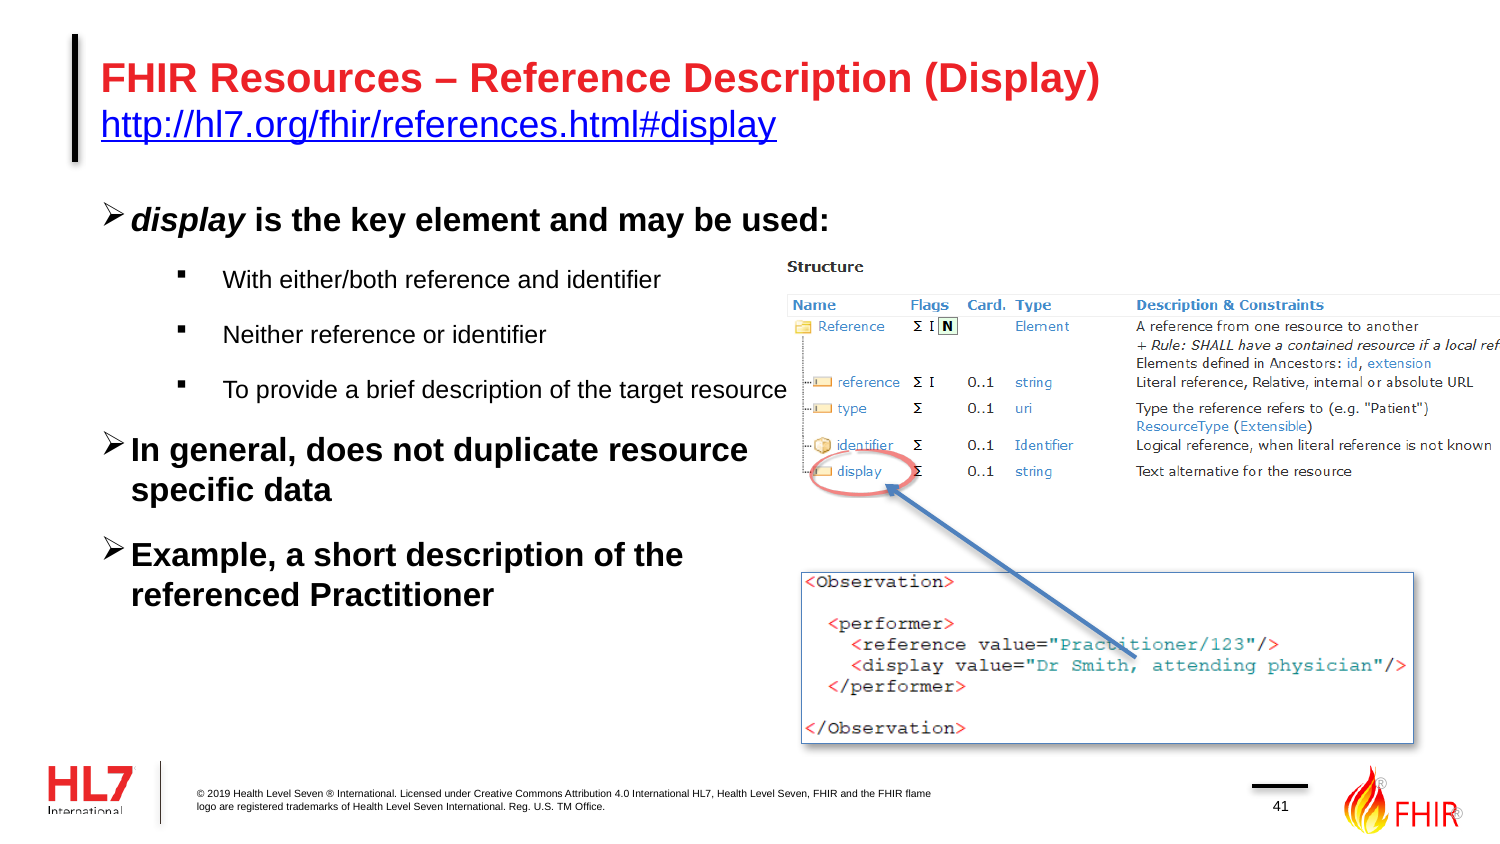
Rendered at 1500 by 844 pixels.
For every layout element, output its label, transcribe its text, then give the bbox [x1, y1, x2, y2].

slide_number 41 [1258, 786, 1304, 814]
picture [784, 256, 1500, 498]
list display is the key element and may be used: With either/both reference and identifier Neither reference or identifier To provide a brief description of the target resource In general, does not duplicate resource specific data Example, a short description of the referenced Practitioner [100, 198, 844, 572]
footer © 2019 Health Level Seven ® International. Licensed under Creative Commons Attribution 4.0 International HL7, Health Level Seven, FHIR and the FHIR flame logo are registered trademarks of Health Level Seven International. Reg. U.S. TM Office. [196, 786, 941, 813]
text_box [884, 483, 1137, 658]
title FHIR Resources – Reference Description (Display) http://hl7.org/fhir/references.html#display [100, 33, 1451, 163]
picture [1339, 760, 1463, 837]
picture [800, 571, 1414, 744]
